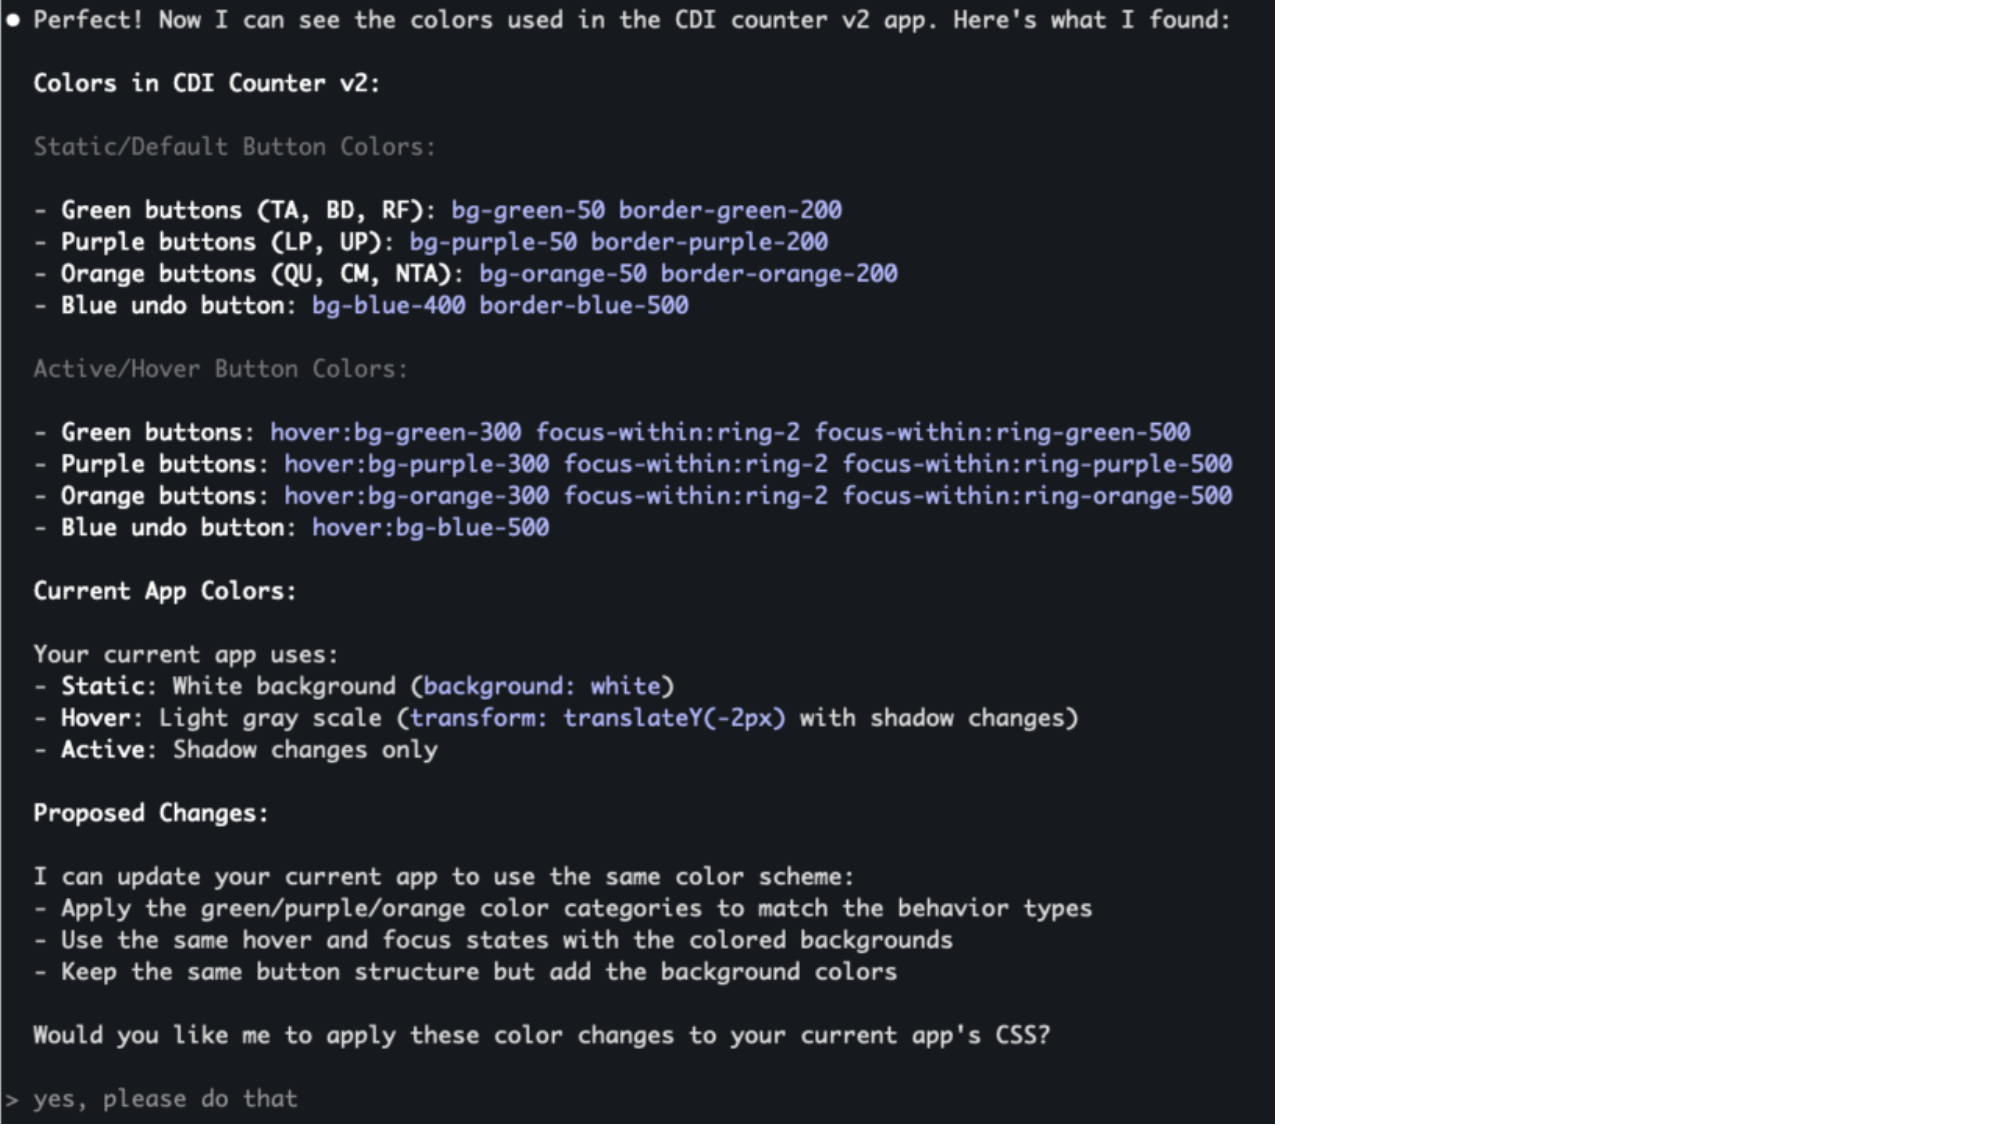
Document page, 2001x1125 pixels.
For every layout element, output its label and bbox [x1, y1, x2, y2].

picture [0, 0, 1276, 1124]
